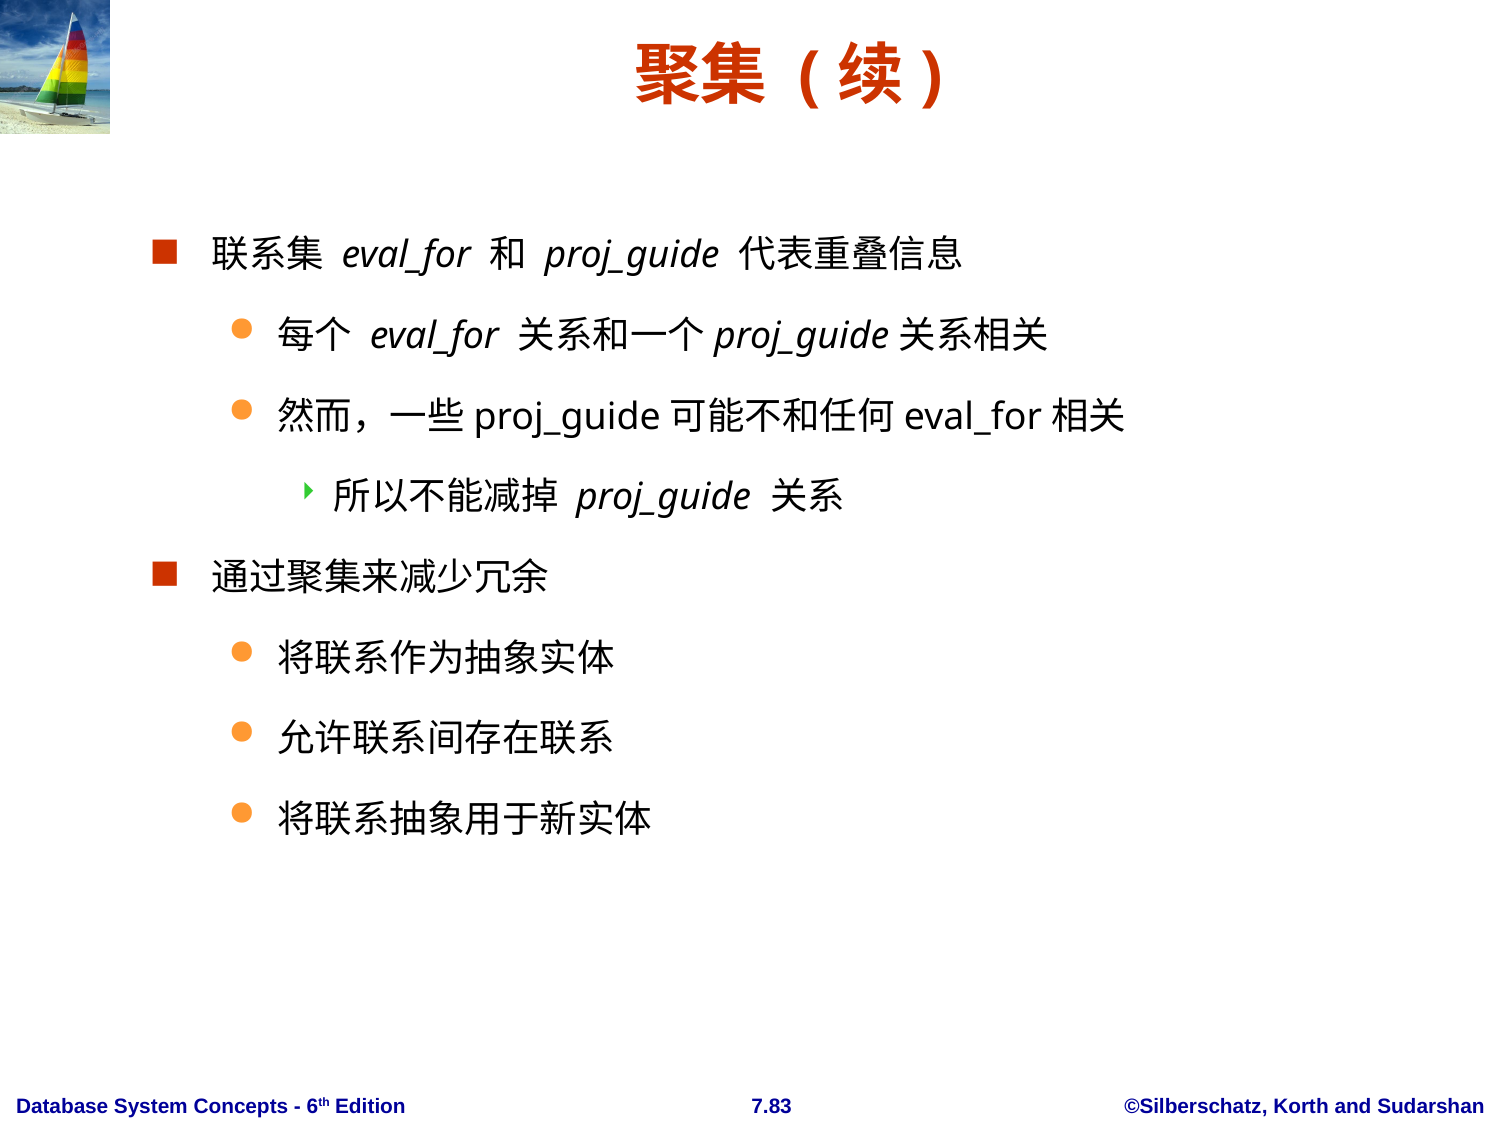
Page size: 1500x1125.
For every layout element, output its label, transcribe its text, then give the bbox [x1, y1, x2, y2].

picture [0, 0, 110, 134]
title 聚集 (续) [126, 19, 1451, 120]
list 联系集 eval_for 和 proj_guide 代表重叠信息 每个 eval_for 关系和一个proj_guide关系相关 然而，一些proj_guide可能不和任何eval_for相关 所以不能减掉 proj_guide 关系 通过聚集来减少冗余 将联系作为抽象实体 允许联系间存在联系 将联系抽象用于新实体 [140, 200, 1371, 1058]
